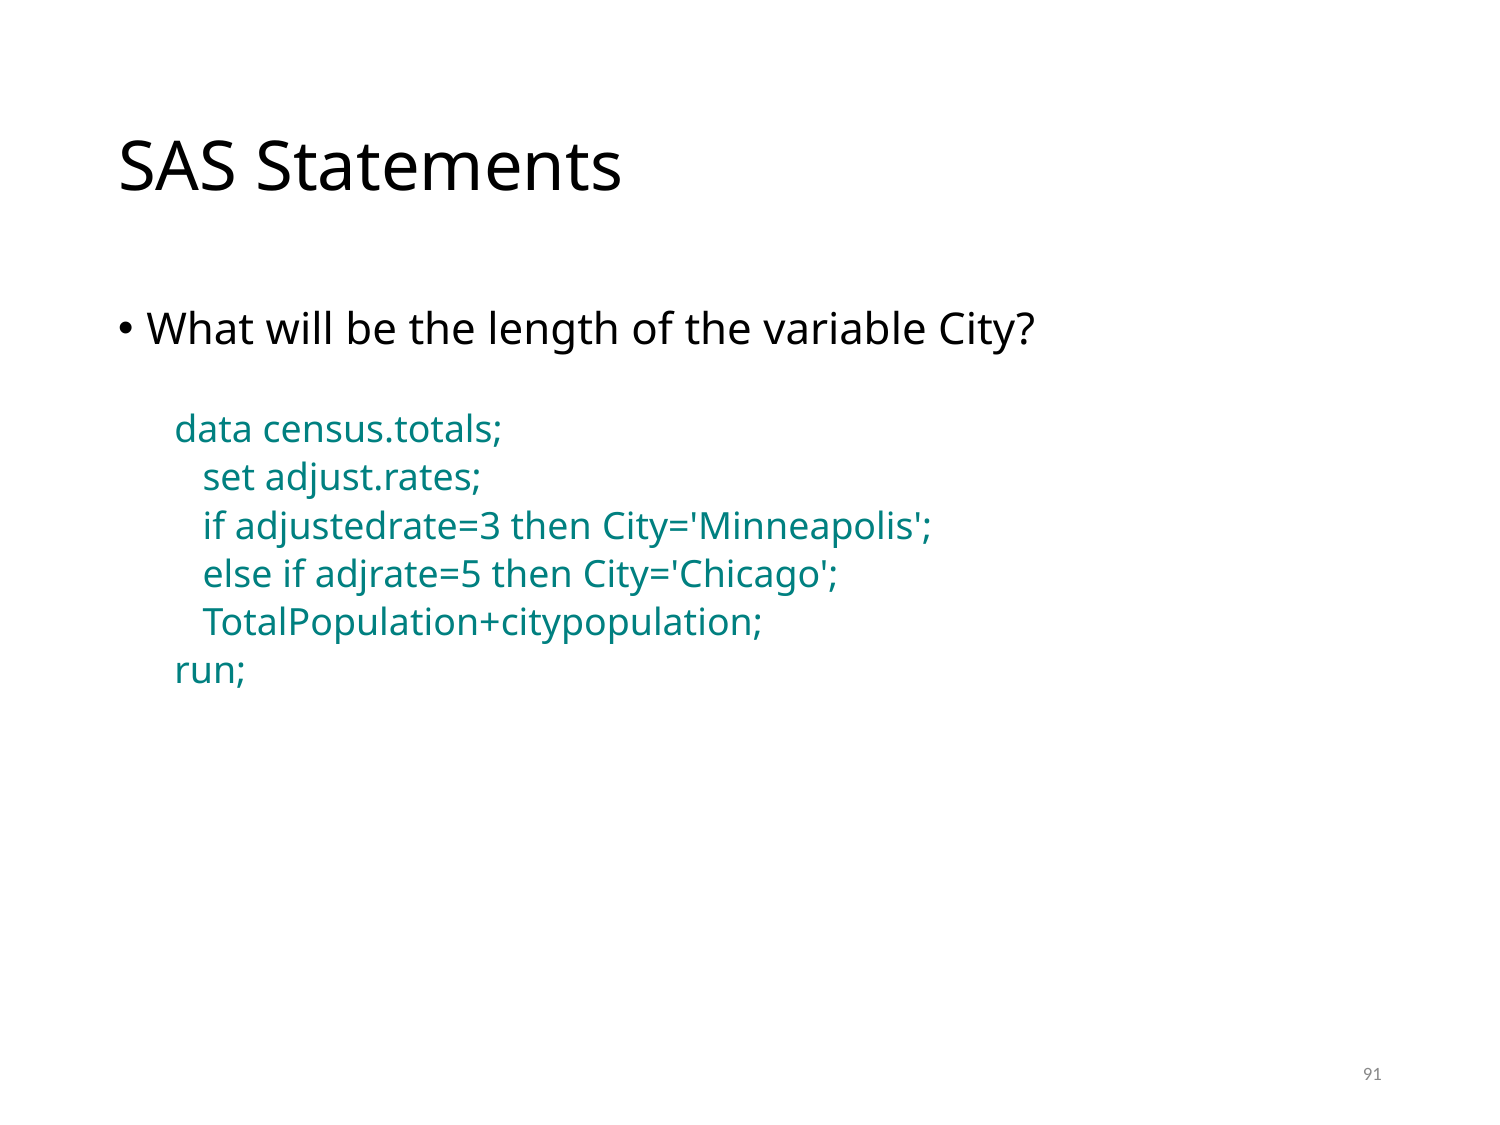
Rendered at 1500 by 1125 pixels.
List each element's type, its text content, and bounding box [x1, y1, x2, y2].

slide_number 91 [1059, 1042, 1397, 1103]
list What will be the length of the variable City? data census.totals; set adjust.rates; if adjustedrate=3 then City='Minneapolis'; else if adjrate=5 then City='Chicago'; TotalPopulation+citypopulation; run; [103, 299, 1397, 1014]
title SAS Statements [103, 59, 1397, 278]
